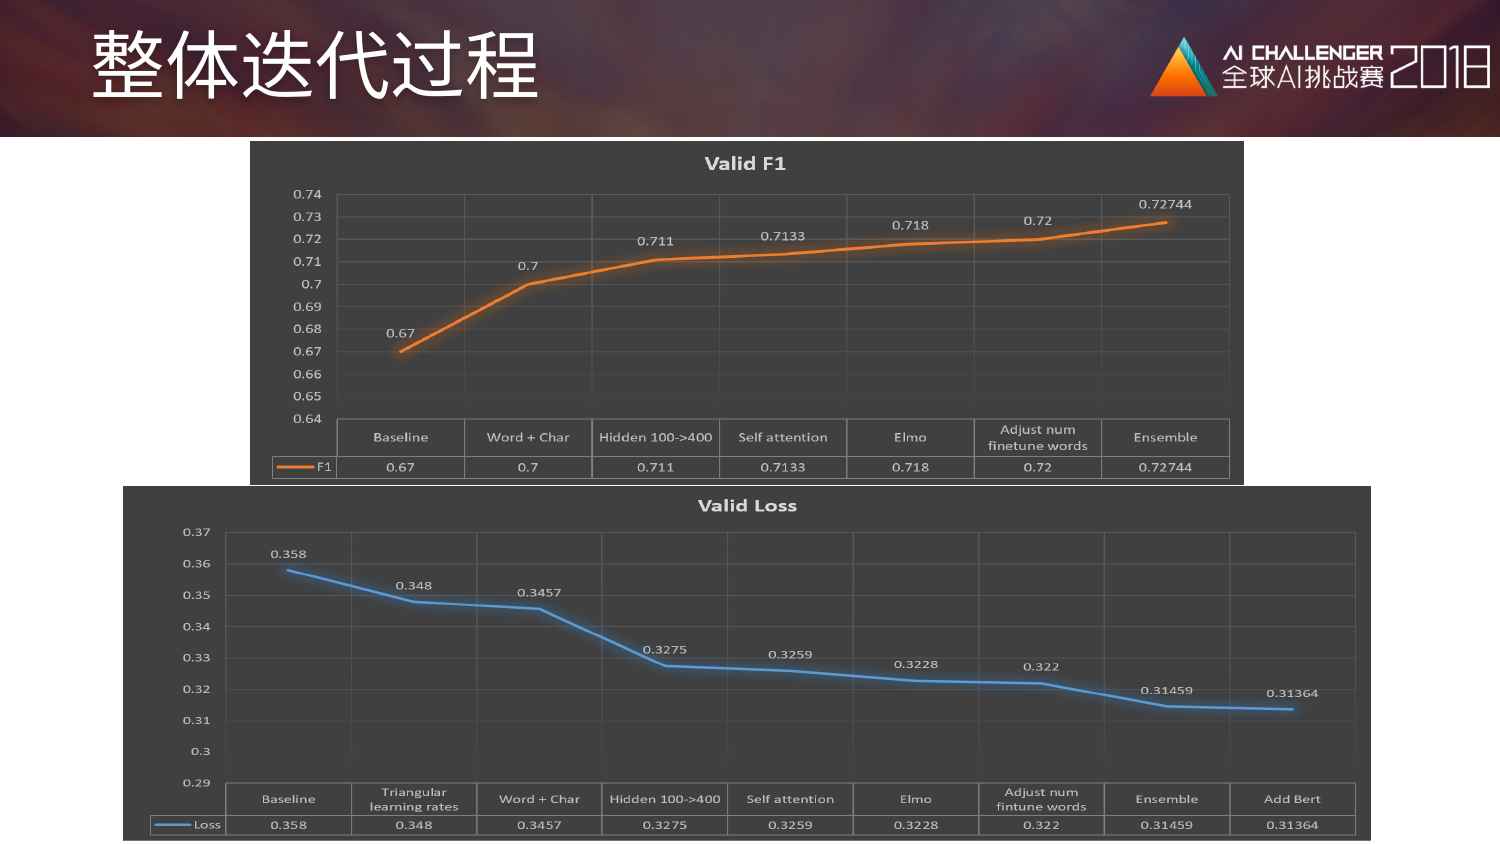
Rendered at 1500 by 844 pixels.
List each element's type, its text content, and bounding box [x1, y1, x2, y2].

title 整体迭代过程 [75, 0, 1425, 119]
picture [0, 0, 1500, 137]
picture [123, 486, 1371, 842]
picture [250, 141, 1244, 485]
